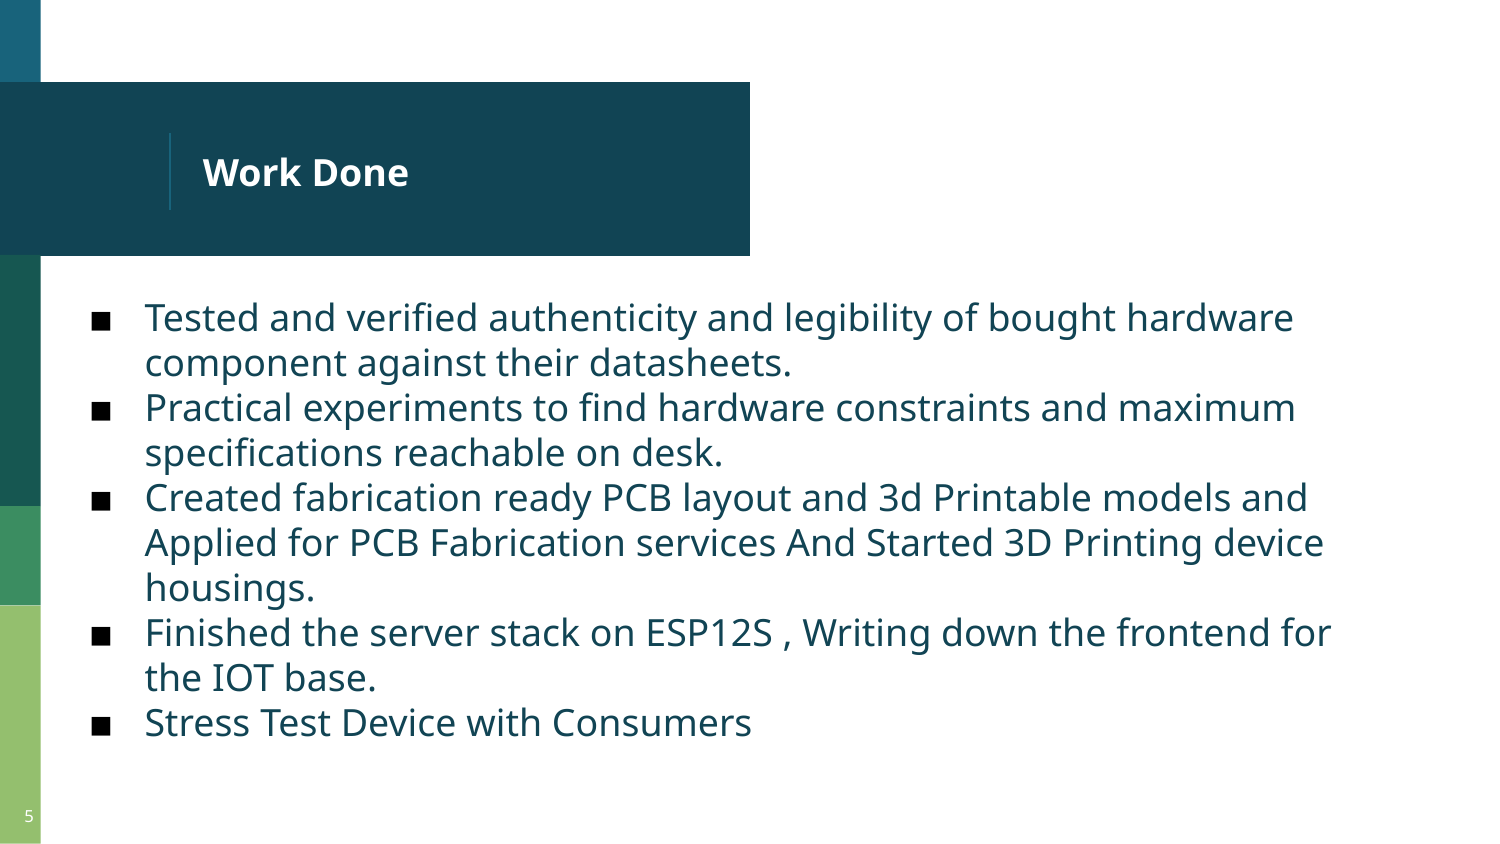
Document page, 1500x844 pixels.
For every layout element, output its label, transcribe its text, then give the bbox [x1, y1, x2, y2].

title Work Done [187, 87, 715, 256]
list Tested and verified authenticity and legibility of bought hardware component against their datasheets. Practical experiments to find hardware constraints and maximum specifications reachable on desk. Created fabrication ready PCB layout and 3d Printable models and Applied for PCB Fabrication services And Started 3D Printing device housings. Finished the server stack on ESP12S , Writing down the frontend for the IOT base. Stress Test Device with Consumers [73, 279, 1358, 735]
slide_number 5 [0, 790, 49, 844]
